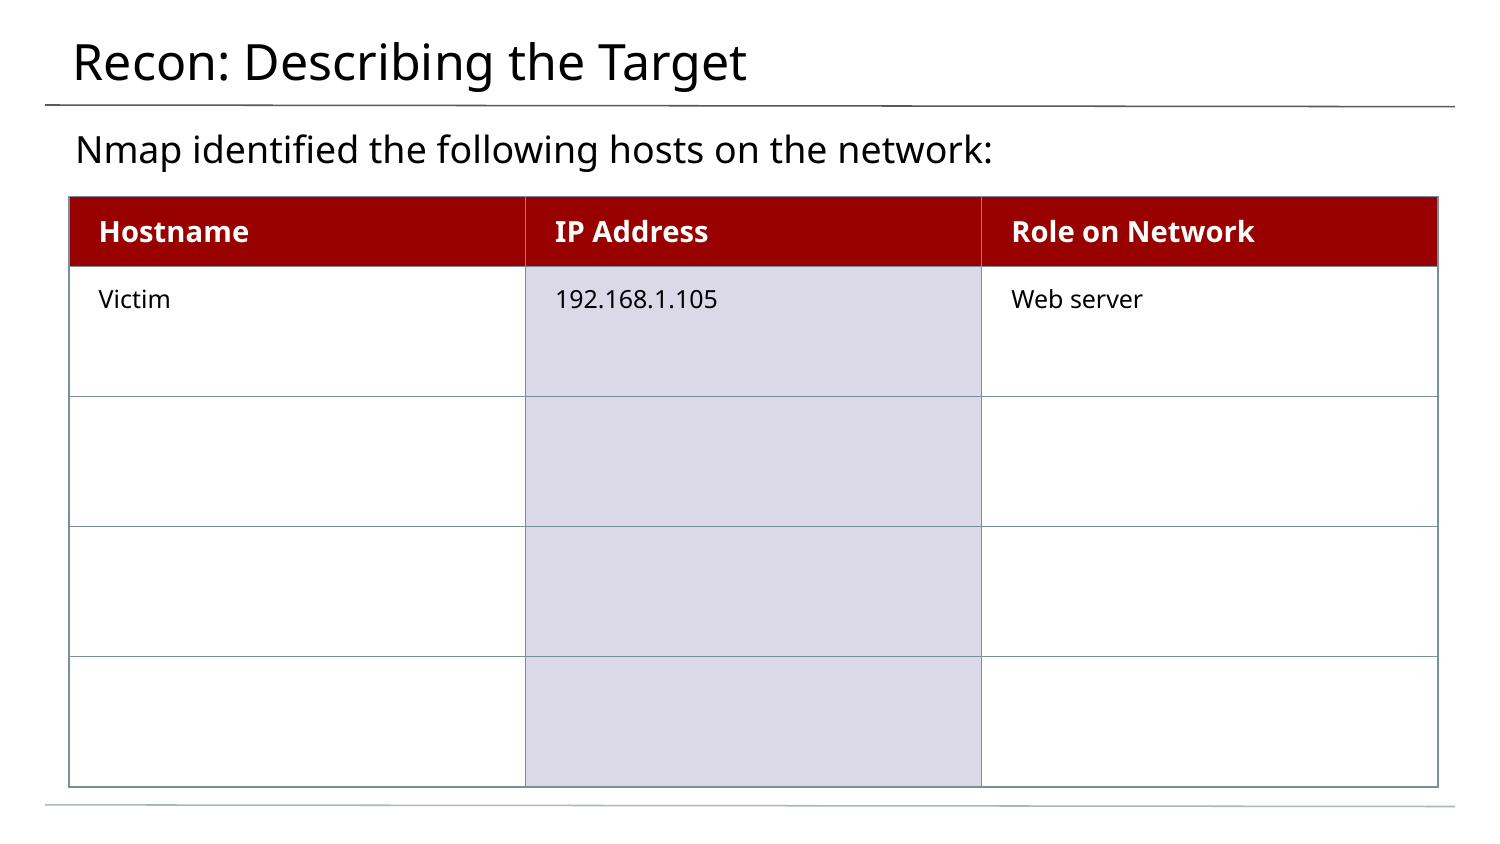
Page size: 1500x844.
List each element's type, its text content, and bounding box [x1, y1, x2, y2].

title Recon: Describing the Target [0, 0, 1500, 88]
table_cell [70, 397, 525, 526]
table_cell [526, 397, 981, 526]
table_cell 192.168.1.105 [526, 267, 981, 396]
table_cell [982, 657, 1437, 786]
table_cell Web server [982, 267, 1437, 396]
table_cell [526, 657, 981, 786]
table_header IP Address [526, 197, 981, 266]
table_cell [526, 527, 981, 656]
table_cell Victim [70, 267, 525, 396]
table_header Hostname [70, 197, 525, 266]
table_cell [70, 527, 525, 656]
table_cell [982, 397, 1437, 526]
subtitle Nmap identified the following hosts on the network: [0, 110, 1500, 171]
table_cell [982, 527, 1437, 656]
table_cell [70, 657, 525, 786]
table_header Role on Network [982, 197, 1437, 266]
